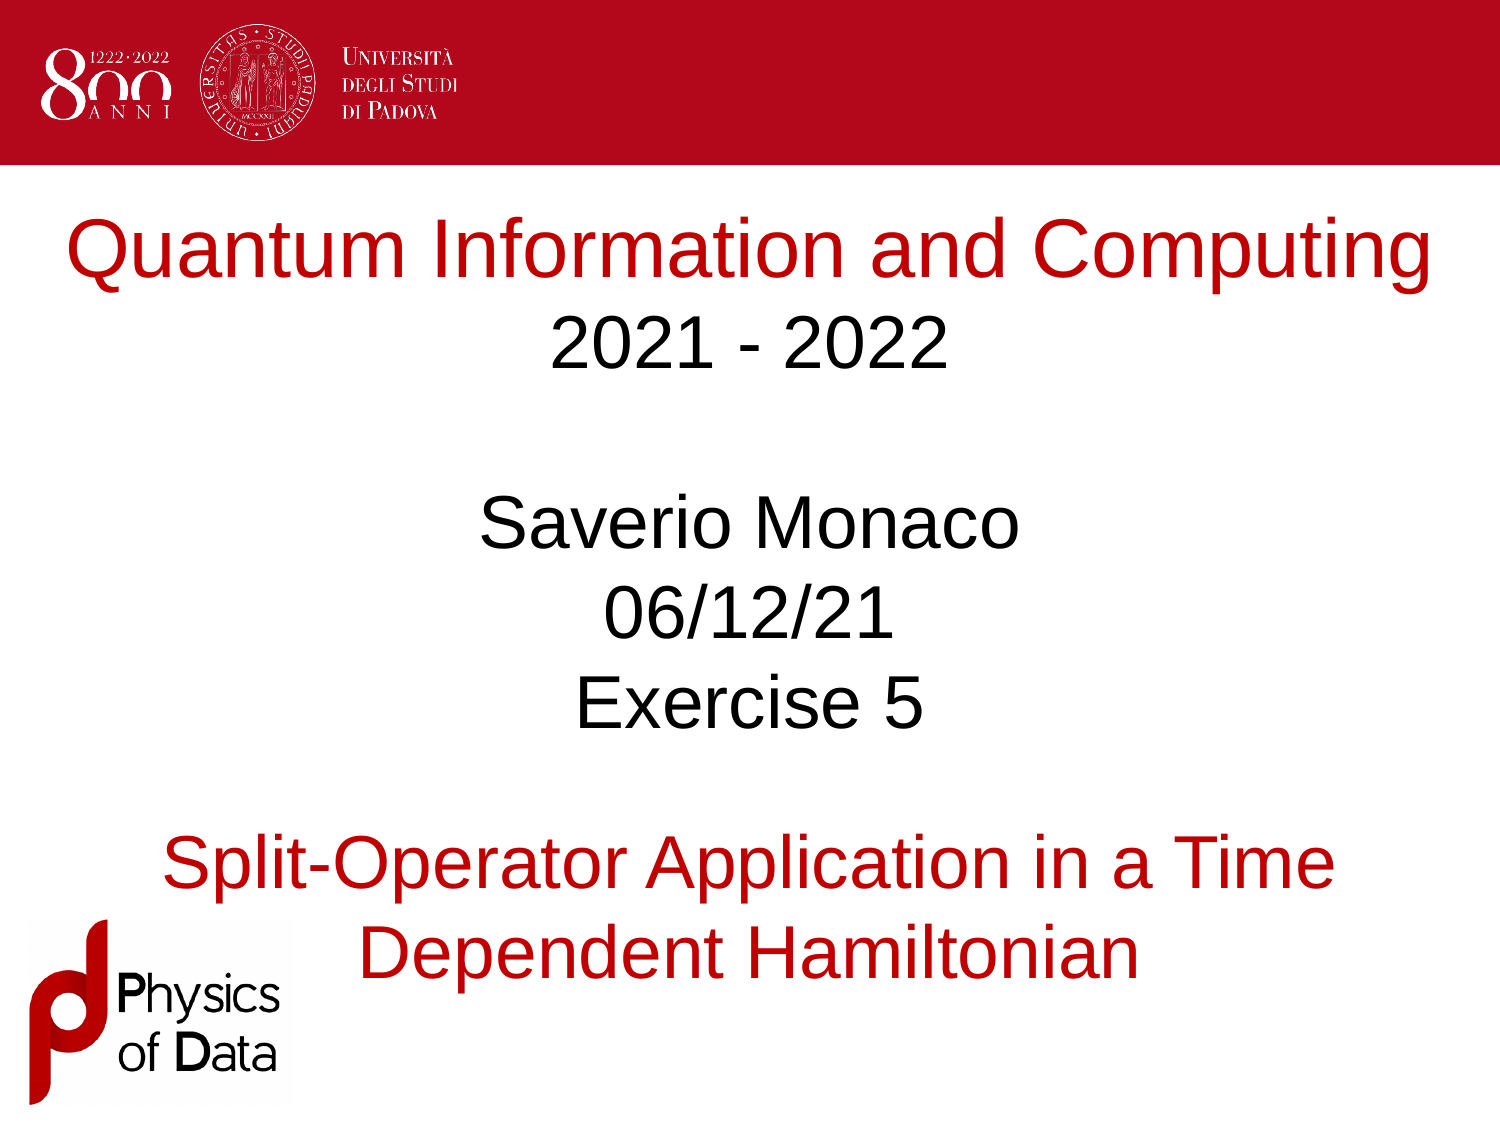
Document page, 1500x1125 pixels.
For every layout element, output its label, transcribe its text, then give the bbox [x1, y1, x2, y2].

text_box Quantum Information and Computing 2021 - 2022 Saverio Monaco 06/12/21 Exercise 5 Split-Operator Application in a Time Dependent Hamiltonian [0, 186, 1500, 1092]
picture [27, 917, 294, 1108]
